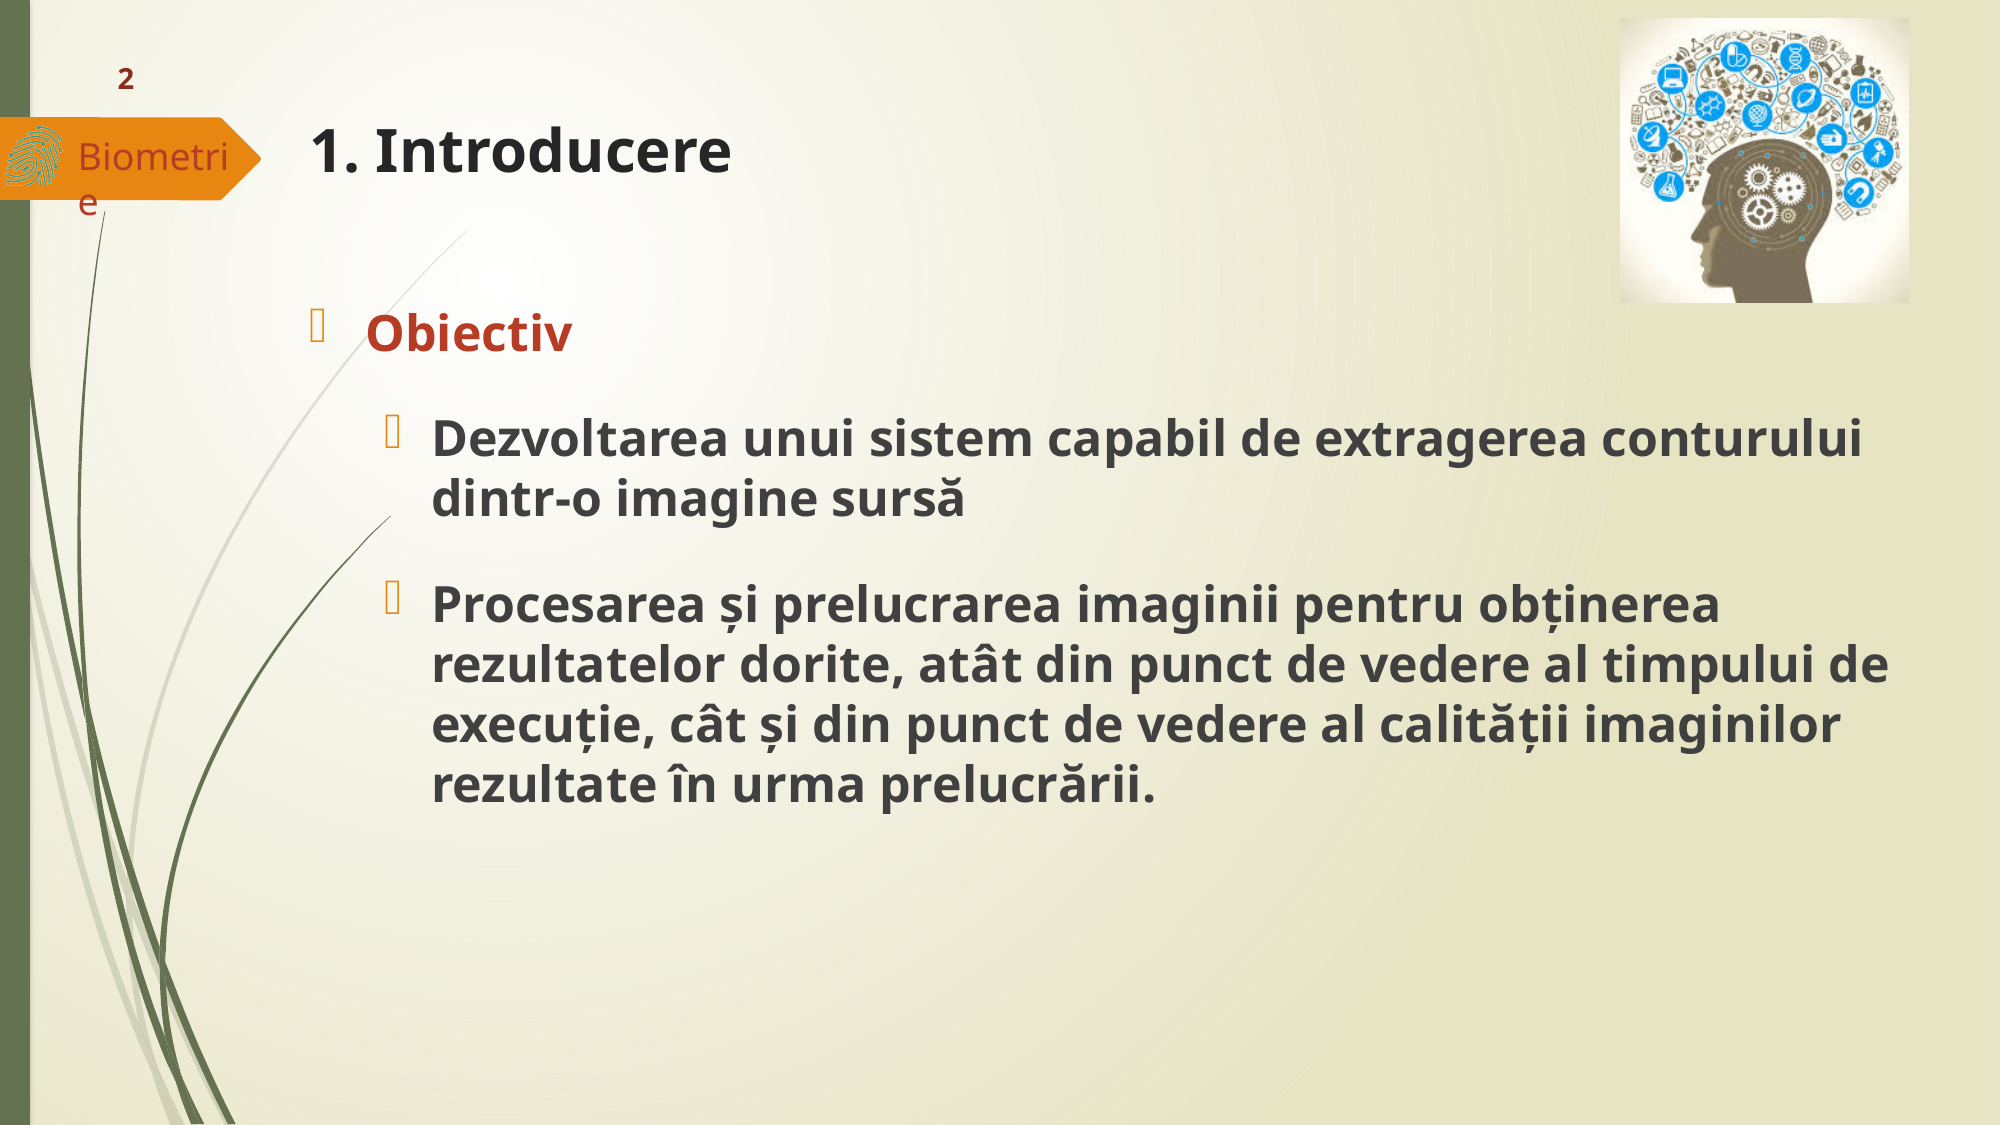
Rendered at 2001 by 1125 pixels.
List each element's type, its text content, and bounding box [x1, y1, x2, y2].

text_box Biometrie [62, 125, 265, 230]
text_box 2 [102, 52, 155, 103]
picture [1620, 18, 1909, 304]
picture [0, 124, 80, 186]
list Obiectiv Dezvoltarea unui sistem capabil de extragerea conturului dintr-o imagine sursă Procesarea și prelucrarea imaginii pentru obținerea rezultatelor dorite, atât din punct de vedere al timpului de execuție, cât și din punct de vedere al calității imaginilor rezultate în urma prelucrării. [294, 293, 1953, 949]
title 1. Introducere [294, 105, 788, 210]
